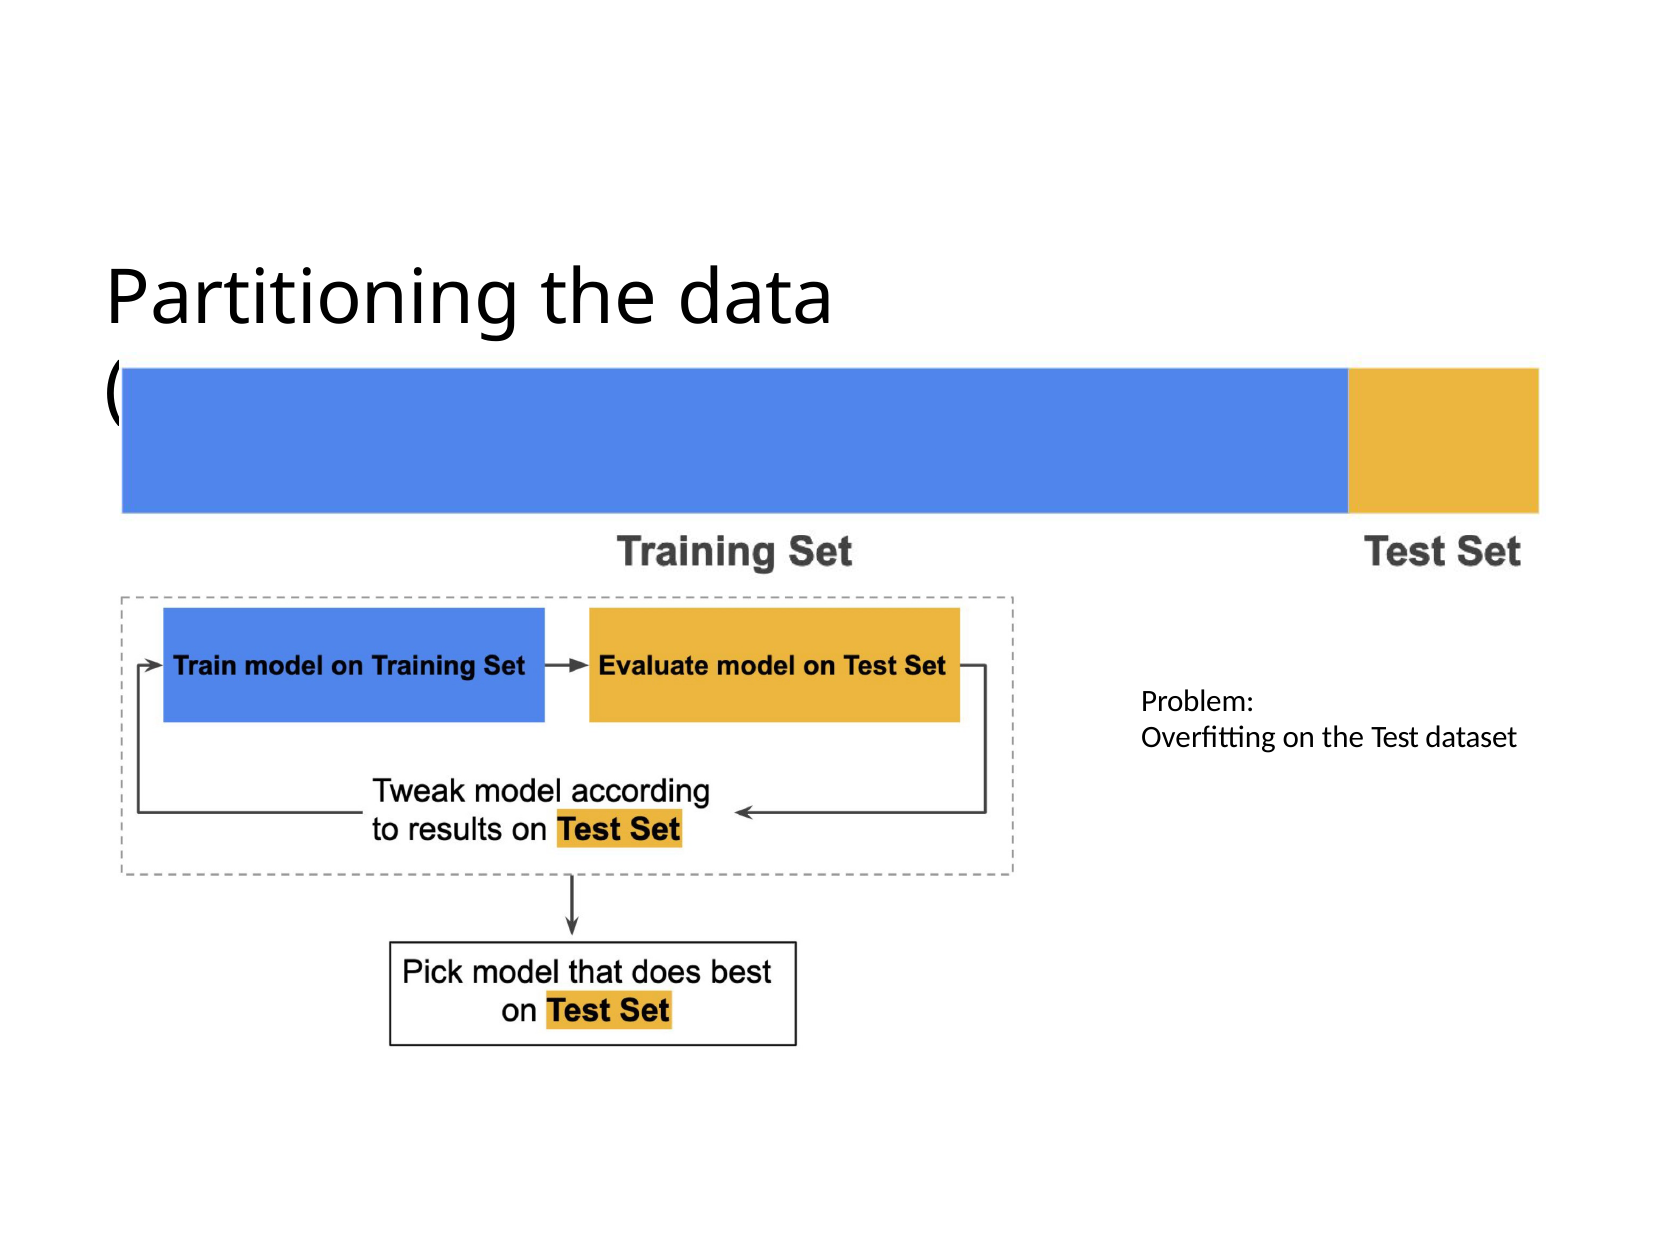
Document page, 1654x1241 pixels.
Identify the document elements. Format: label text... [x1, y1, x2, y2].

picture [118, 595, 1017, 1050]
text_box Problem: Overfitting on the Test dataset [1139, 679, 1526, 754]
picture [119, 352, 1546, 581]
title Partitioning the data (WRONG) [102, 246, 1049, 456]
